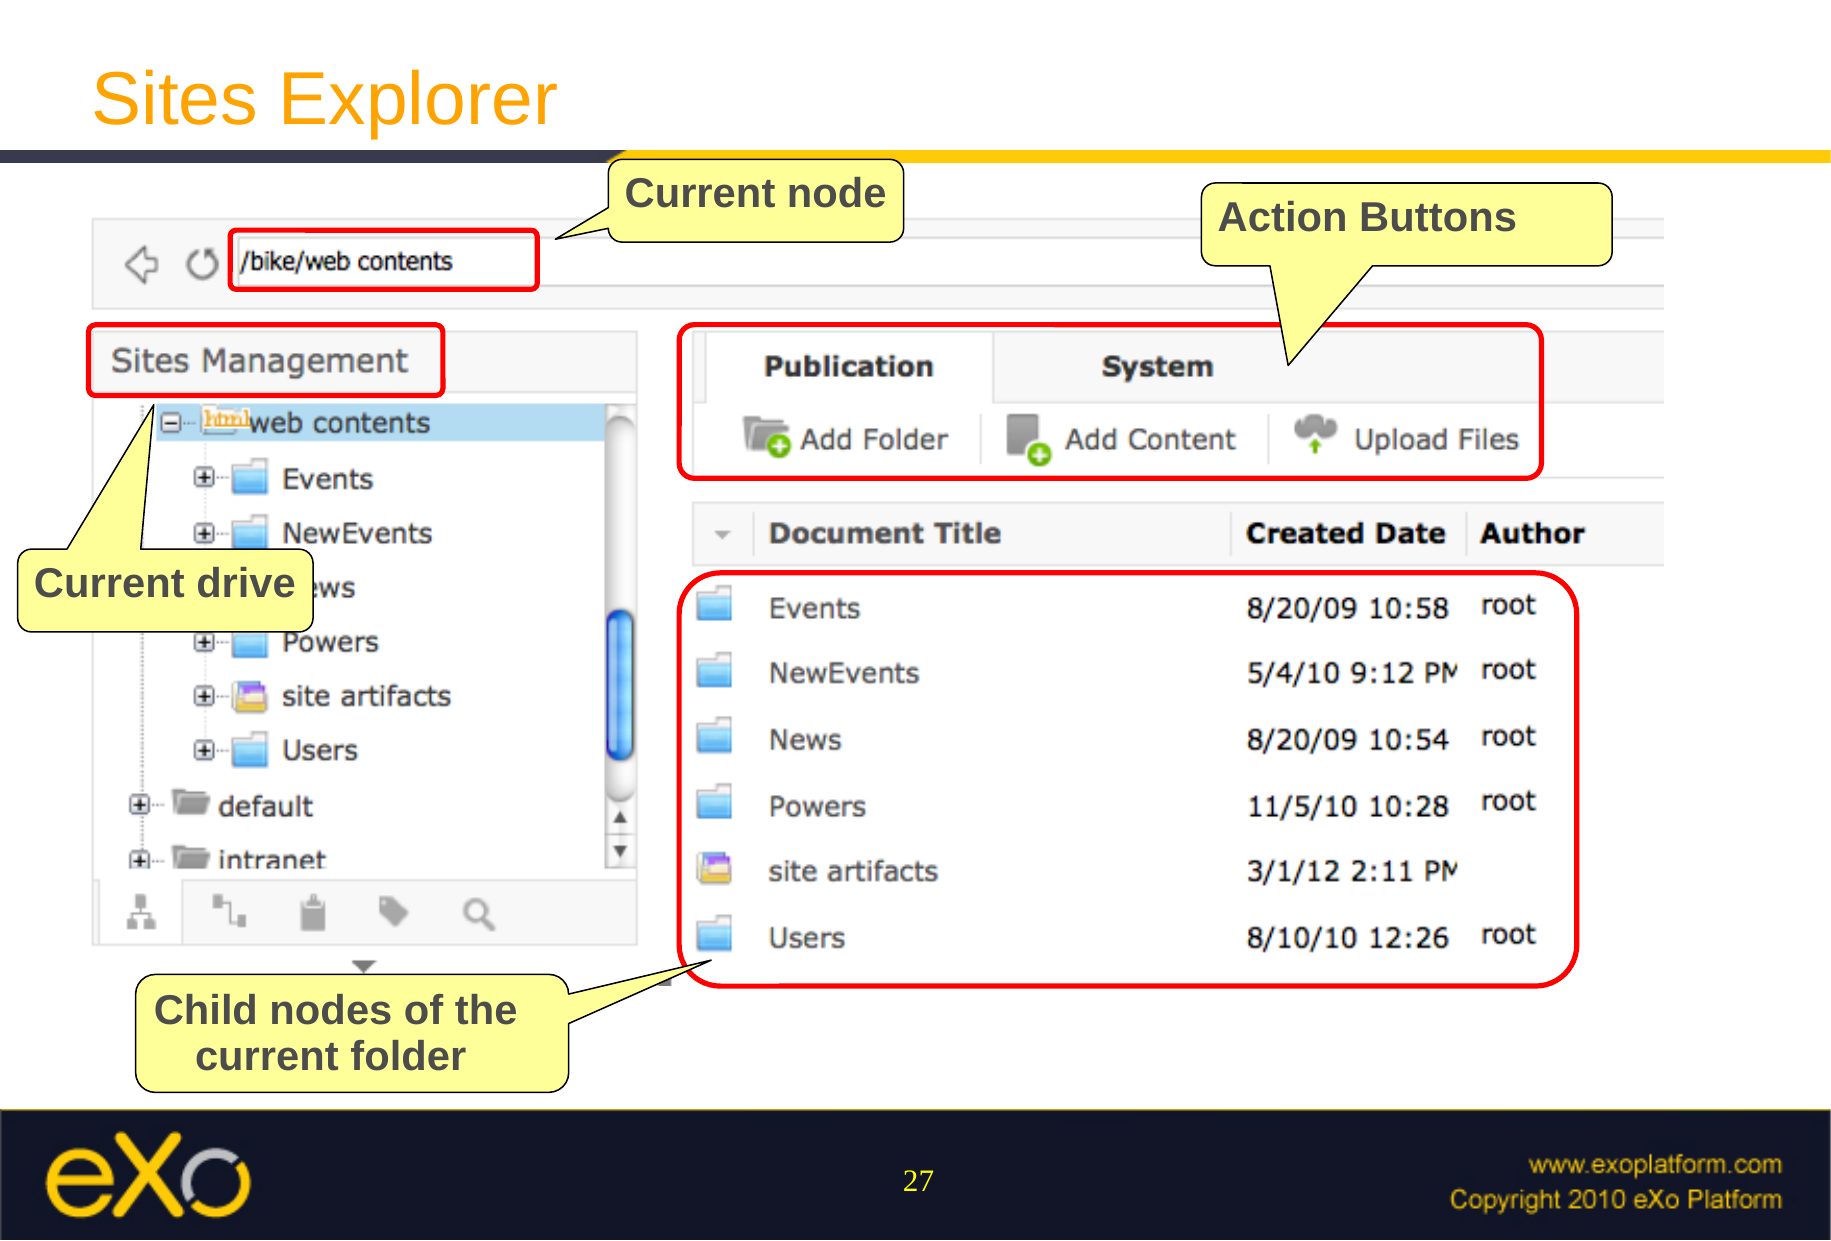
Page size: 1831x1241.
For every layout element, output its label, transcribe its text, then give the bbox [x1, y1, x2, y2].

text_box [71, 186, 608, 540]
picture [0, 150, 1831, 163]
picture [88, 206, 1664, 986]
picture [0, 1109, 1831, 1240]
text_box Child nodes of the current folder [135, 997, 629, 1093]
text_box Current drive [17, 520, 84, 632]
text_box [71, 632, 152, 1093]
text_box Current node [608, 159, 904, 205]
text_box Action Buttons [1201, 182, 1613, 205]
text_box [552, 186, 1801, 1093]
text_box Sites Explorer [91, 49, 1740, 151]
